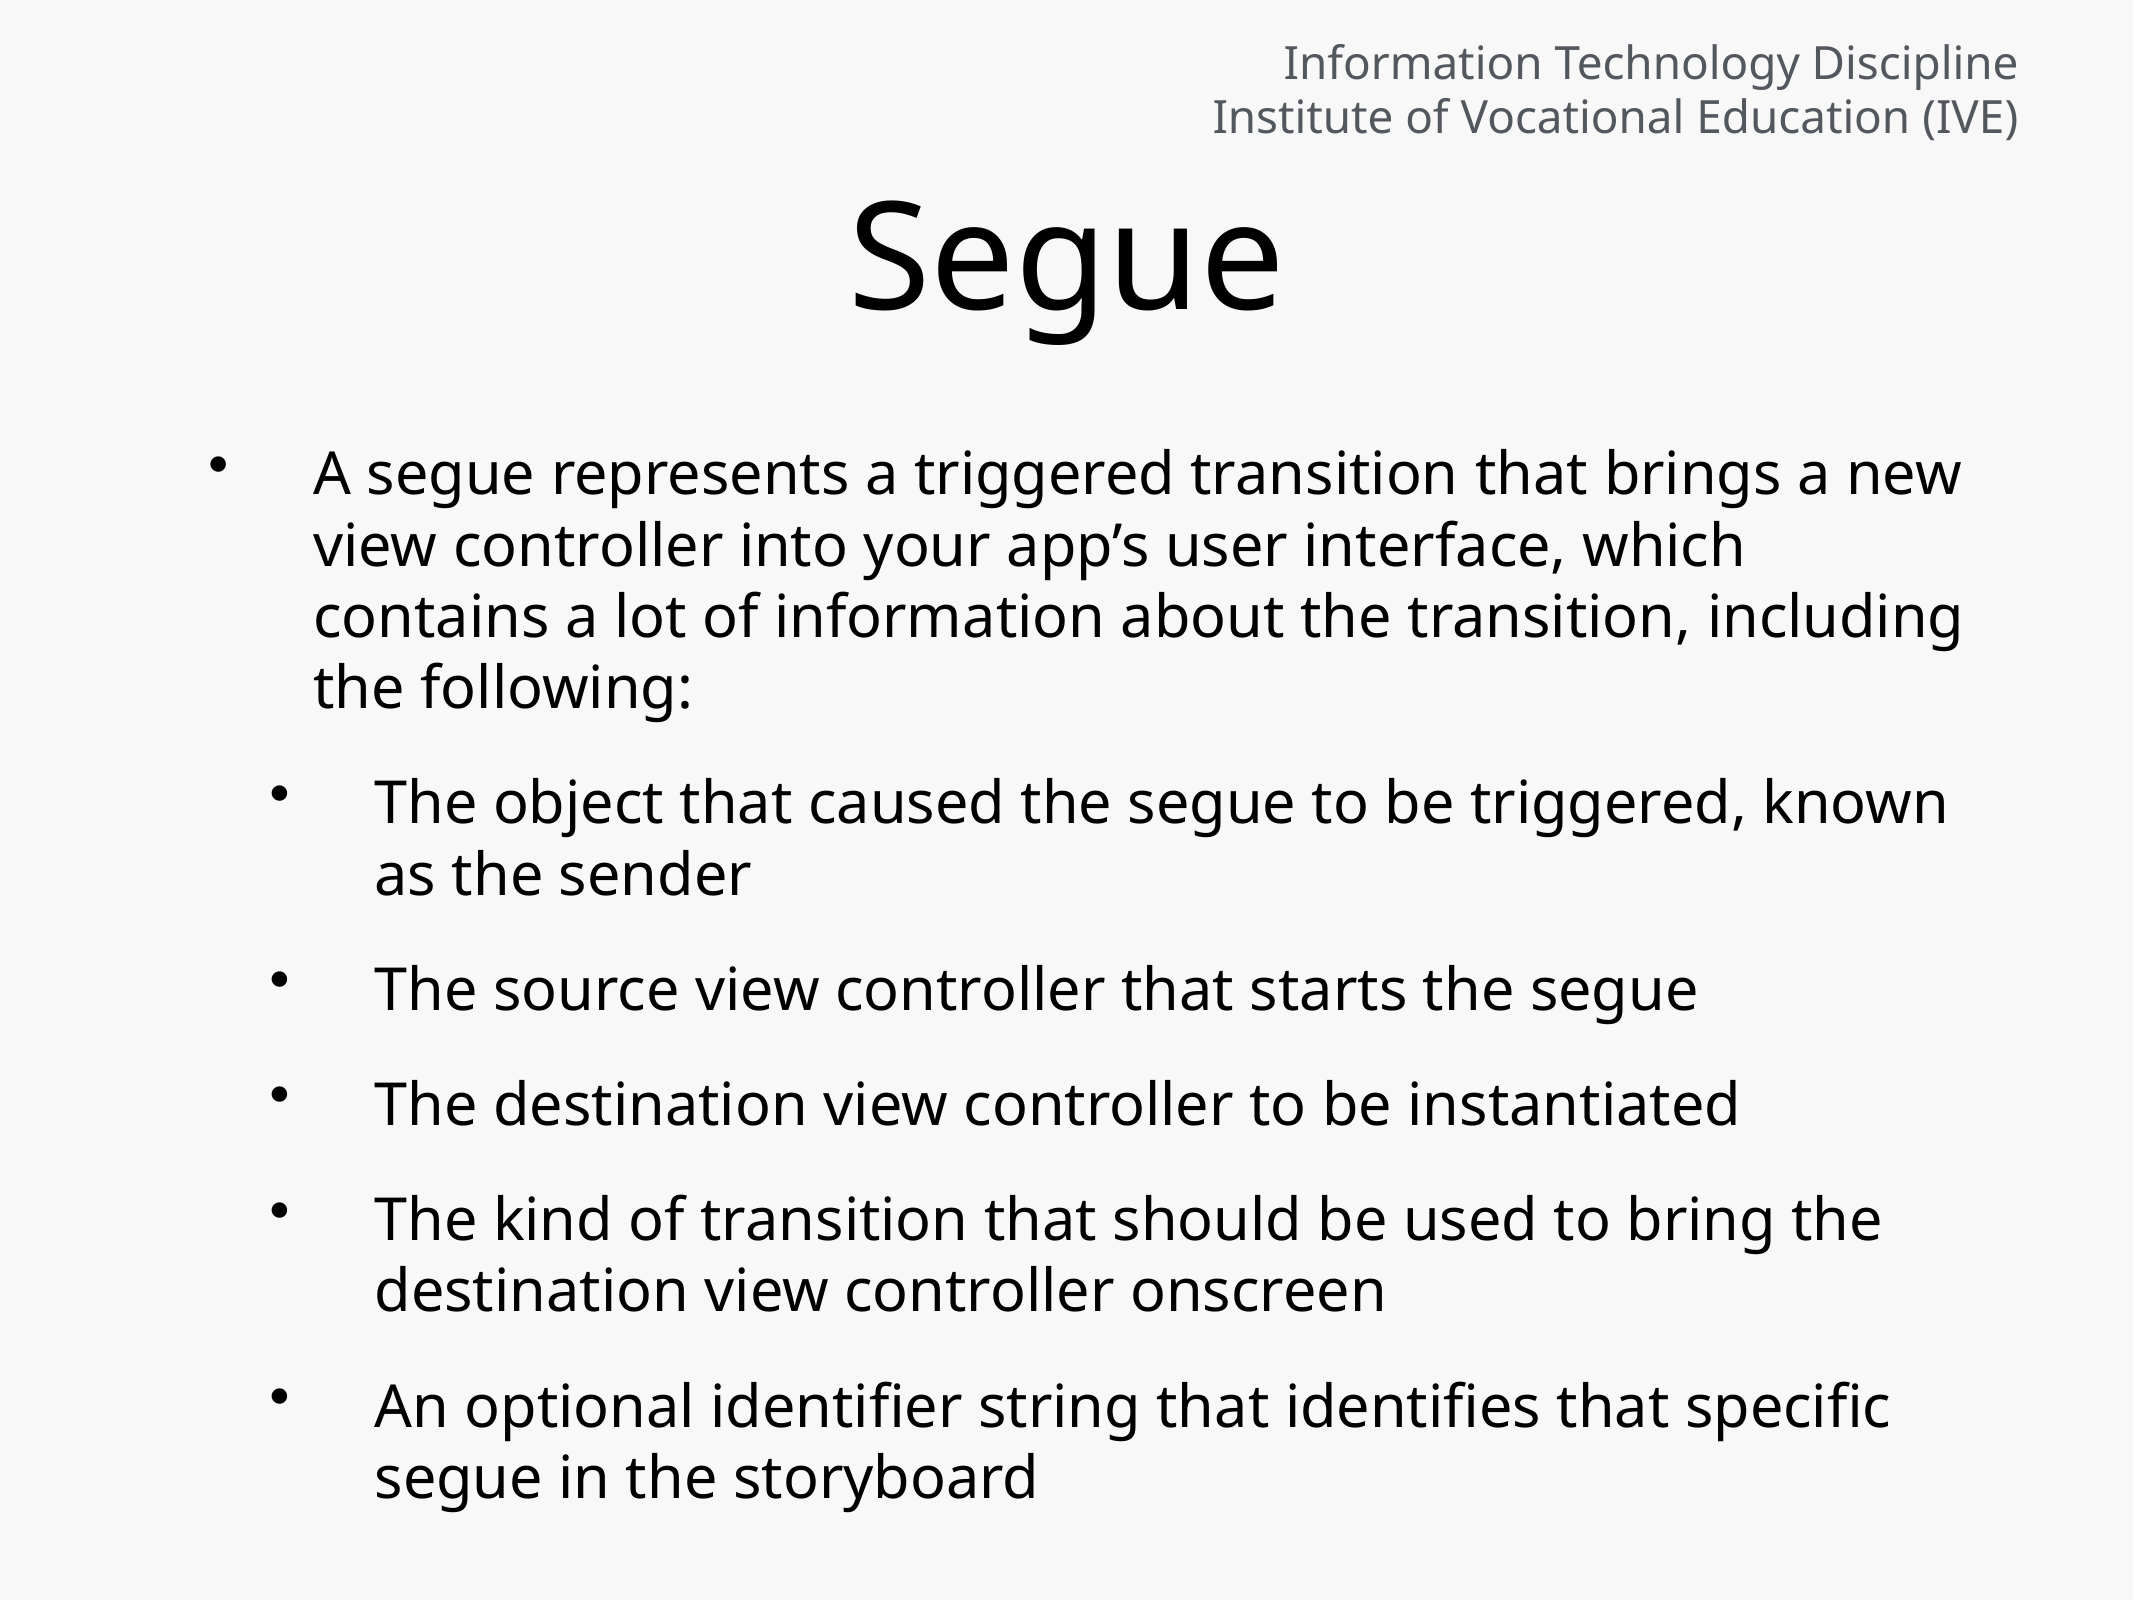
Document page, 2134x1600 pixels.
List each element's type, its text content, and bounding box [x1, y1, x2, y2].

title Segue [155, 72, 1978, 428]
list A segue represents a triggered transition that brings a new view controller into your app’s user interface, which contains a lot of information about the transition, including the following: The object that caused the segue to be triggered, known as the sender The source view controller that starts the segue The destination view controller to be instantiated The kind of transition that should be used to bring the destination view controller onscreen An optional identifier string that identifies that specific segue in the storyboard [155, 428, 1978, 1459]
